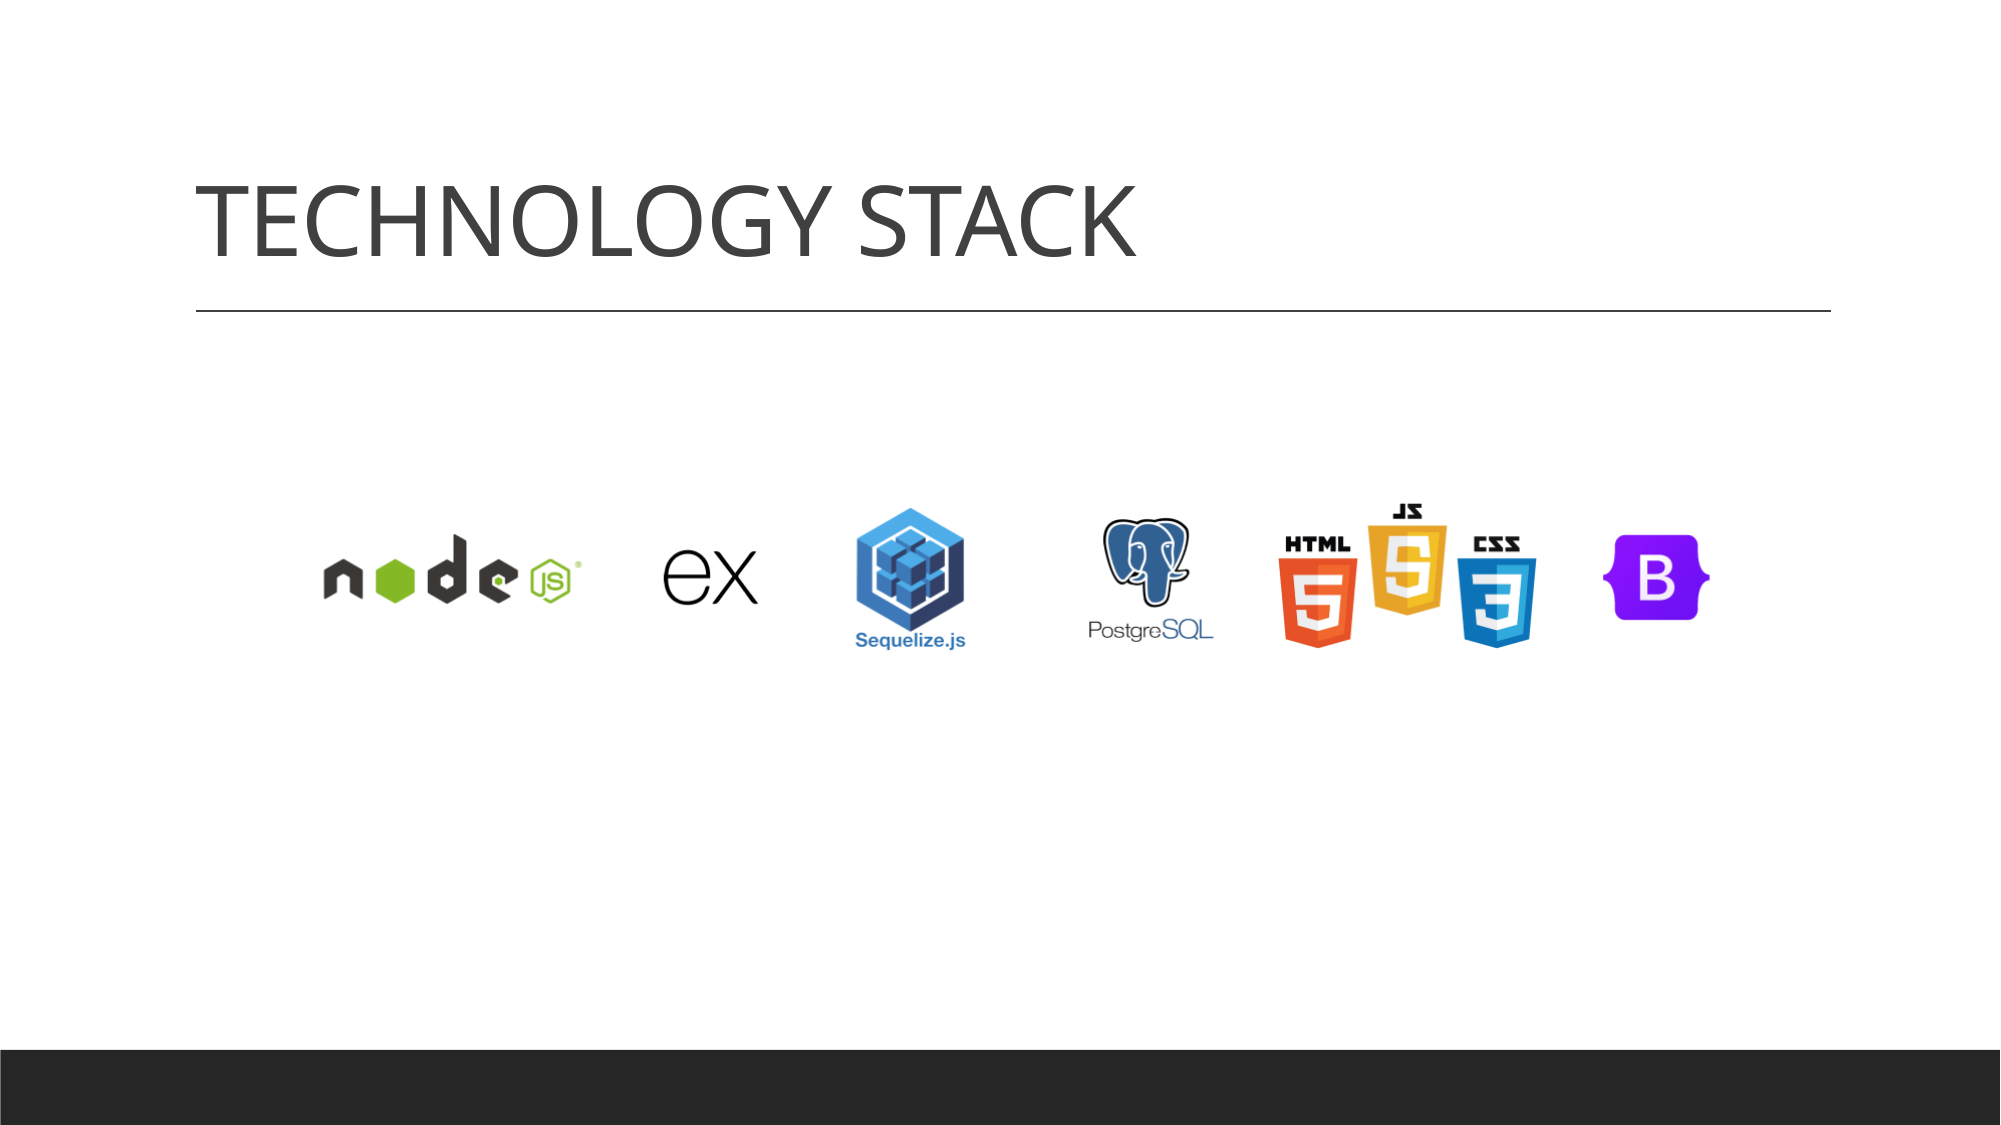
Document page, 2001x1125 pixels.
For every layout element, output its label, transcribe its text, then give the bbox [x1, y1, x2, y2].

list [179, 366, 1831, 789]
title TECHNOLOGY STACK [180, 47, 1830, 285]
